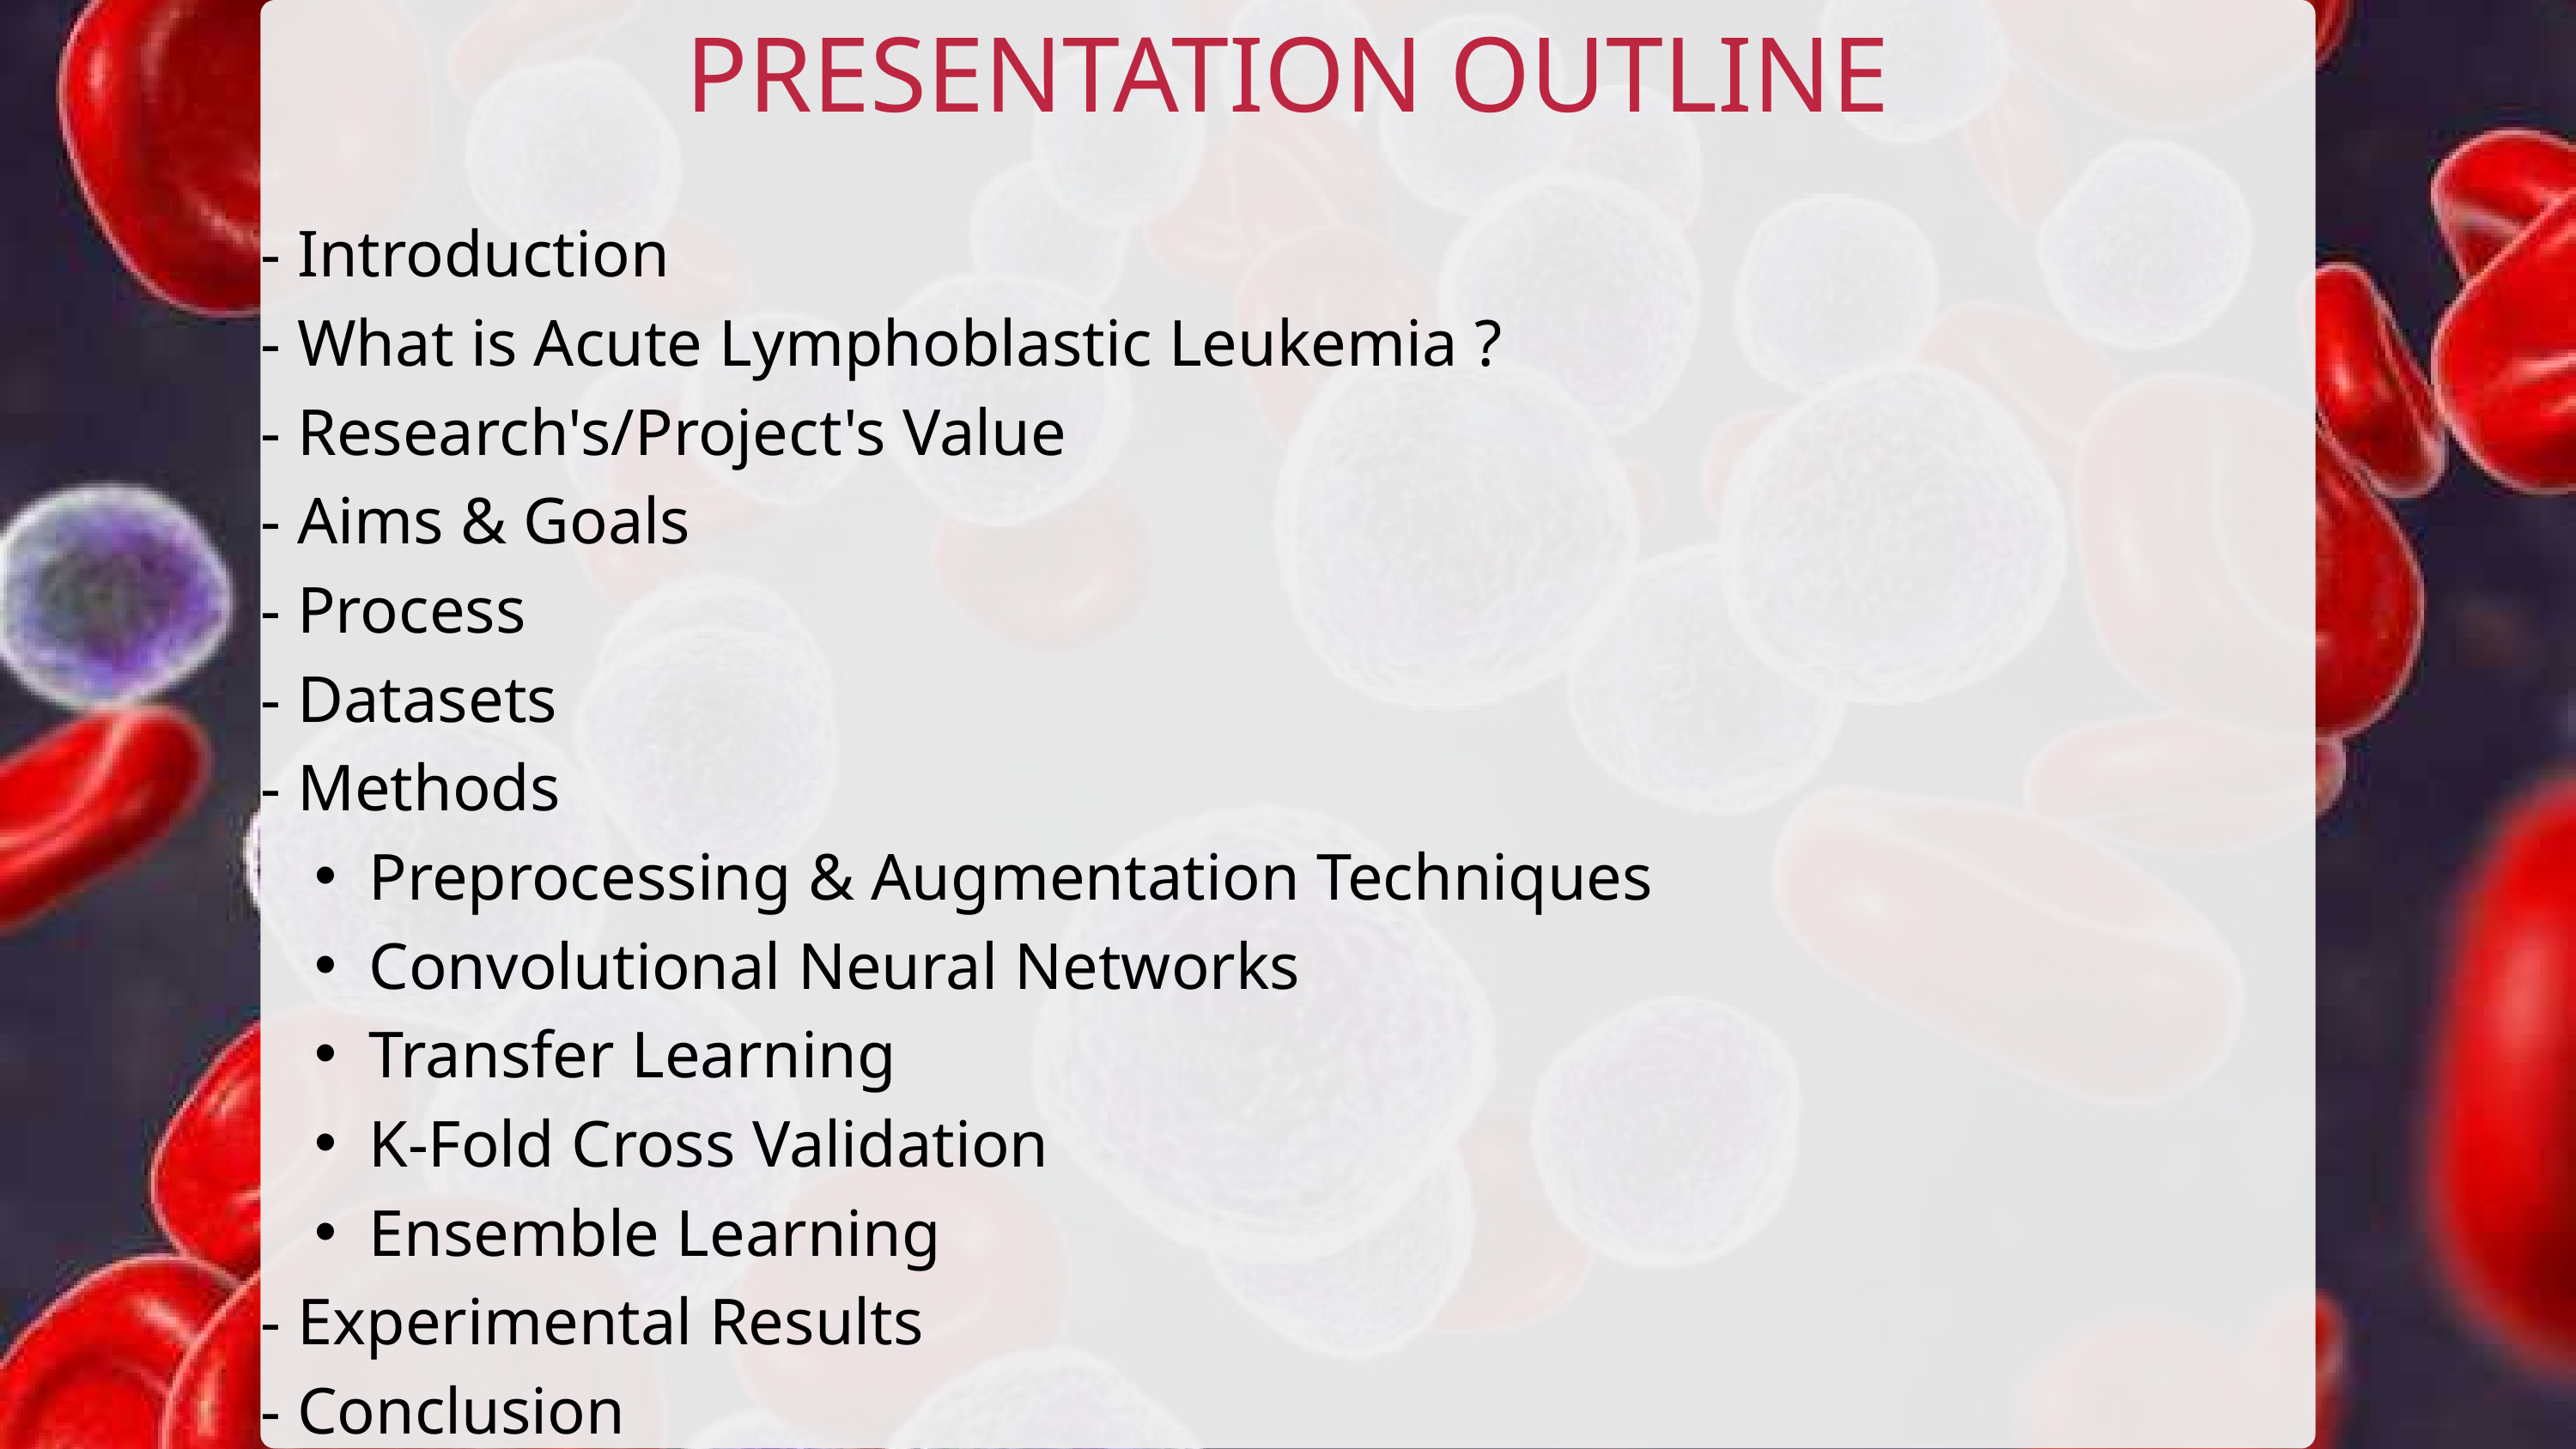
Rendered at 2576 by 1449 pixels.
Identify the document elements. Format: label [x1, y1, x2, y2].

text_box [260, 0, 2316, 1422]
text_box [260, 1428, 2316, 1449]
picture [0, 0, 260, 1449]
picture [2316, 0, 2576, 1449]
